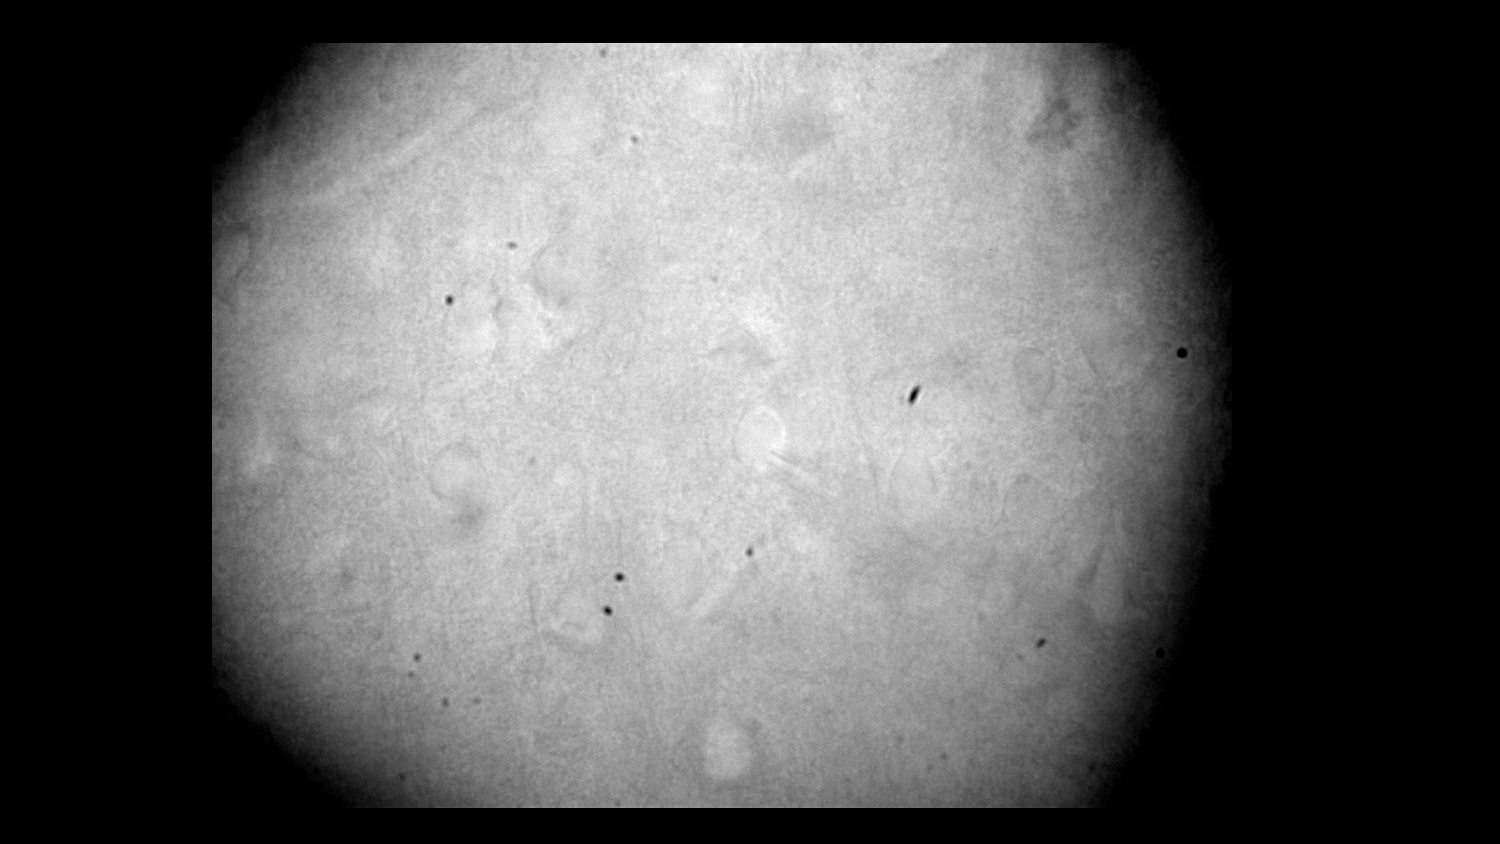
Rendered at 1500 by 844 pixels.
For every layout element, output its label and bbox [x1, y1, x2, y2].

picture [212, 43, 1232, 809]
